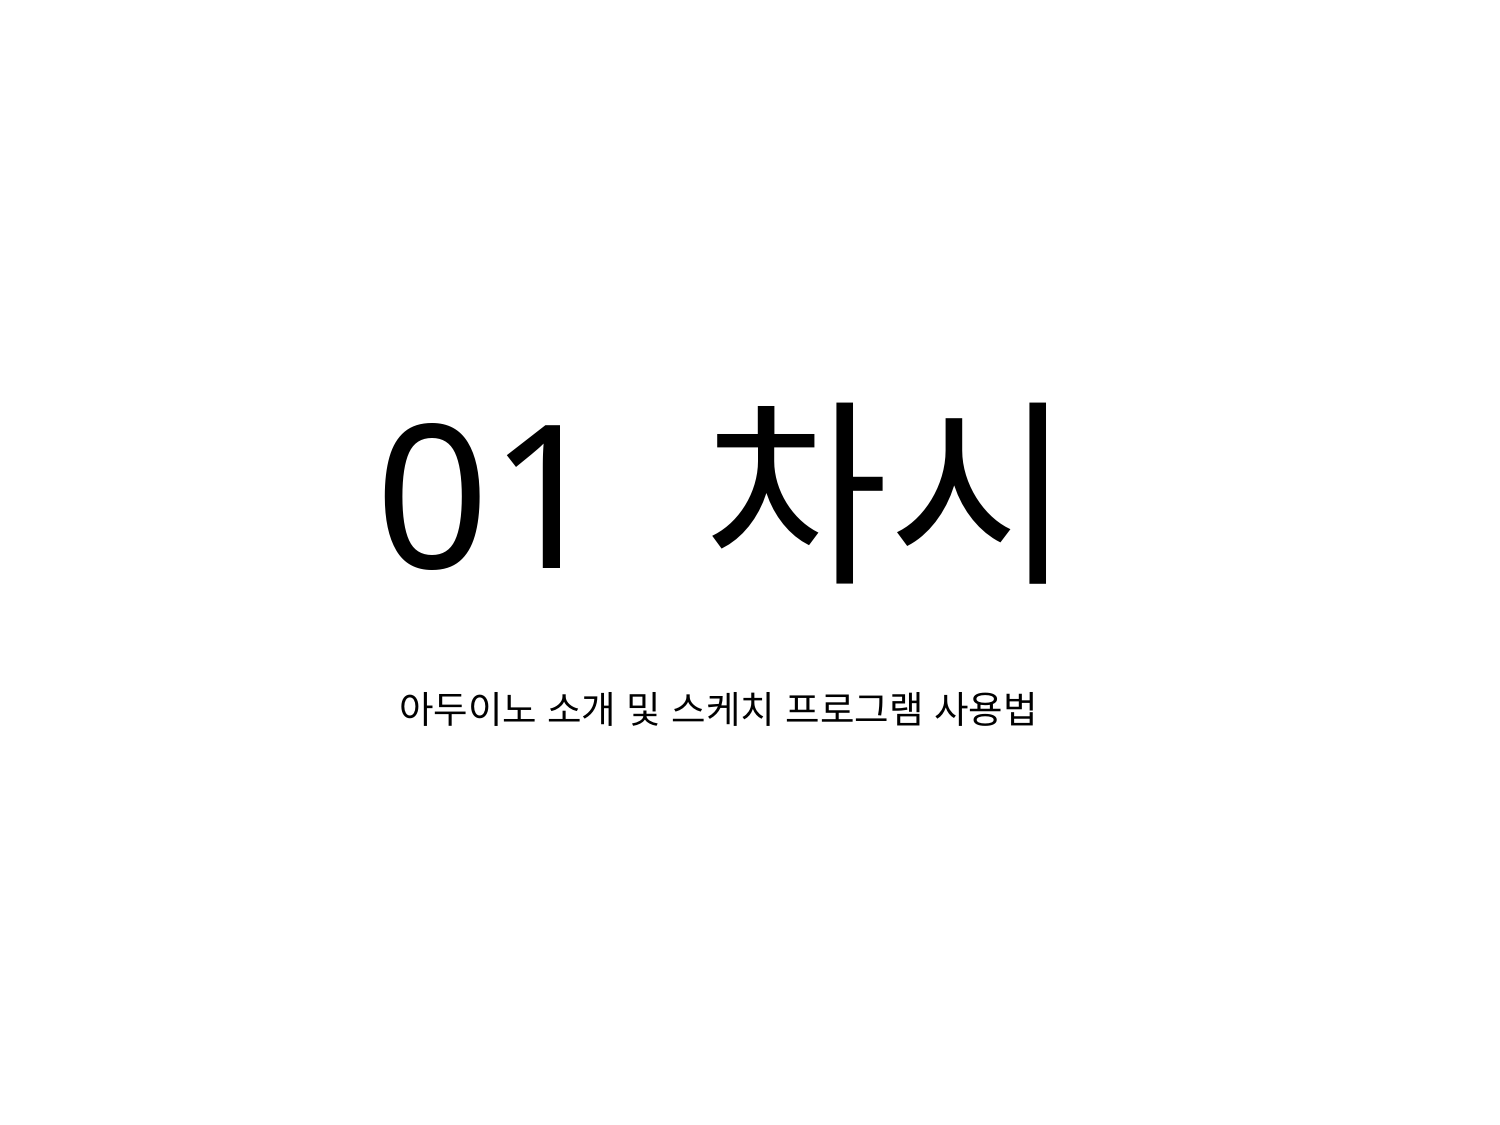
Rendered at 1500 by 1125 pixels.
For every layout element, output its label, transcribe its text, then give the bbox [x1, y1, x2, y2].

text_box 01 차시 [360, 361, 1088, 617]
text_box 아두이노 소개 및 스케치 프로그램 사용법 [384, 679, 1054, 739]
